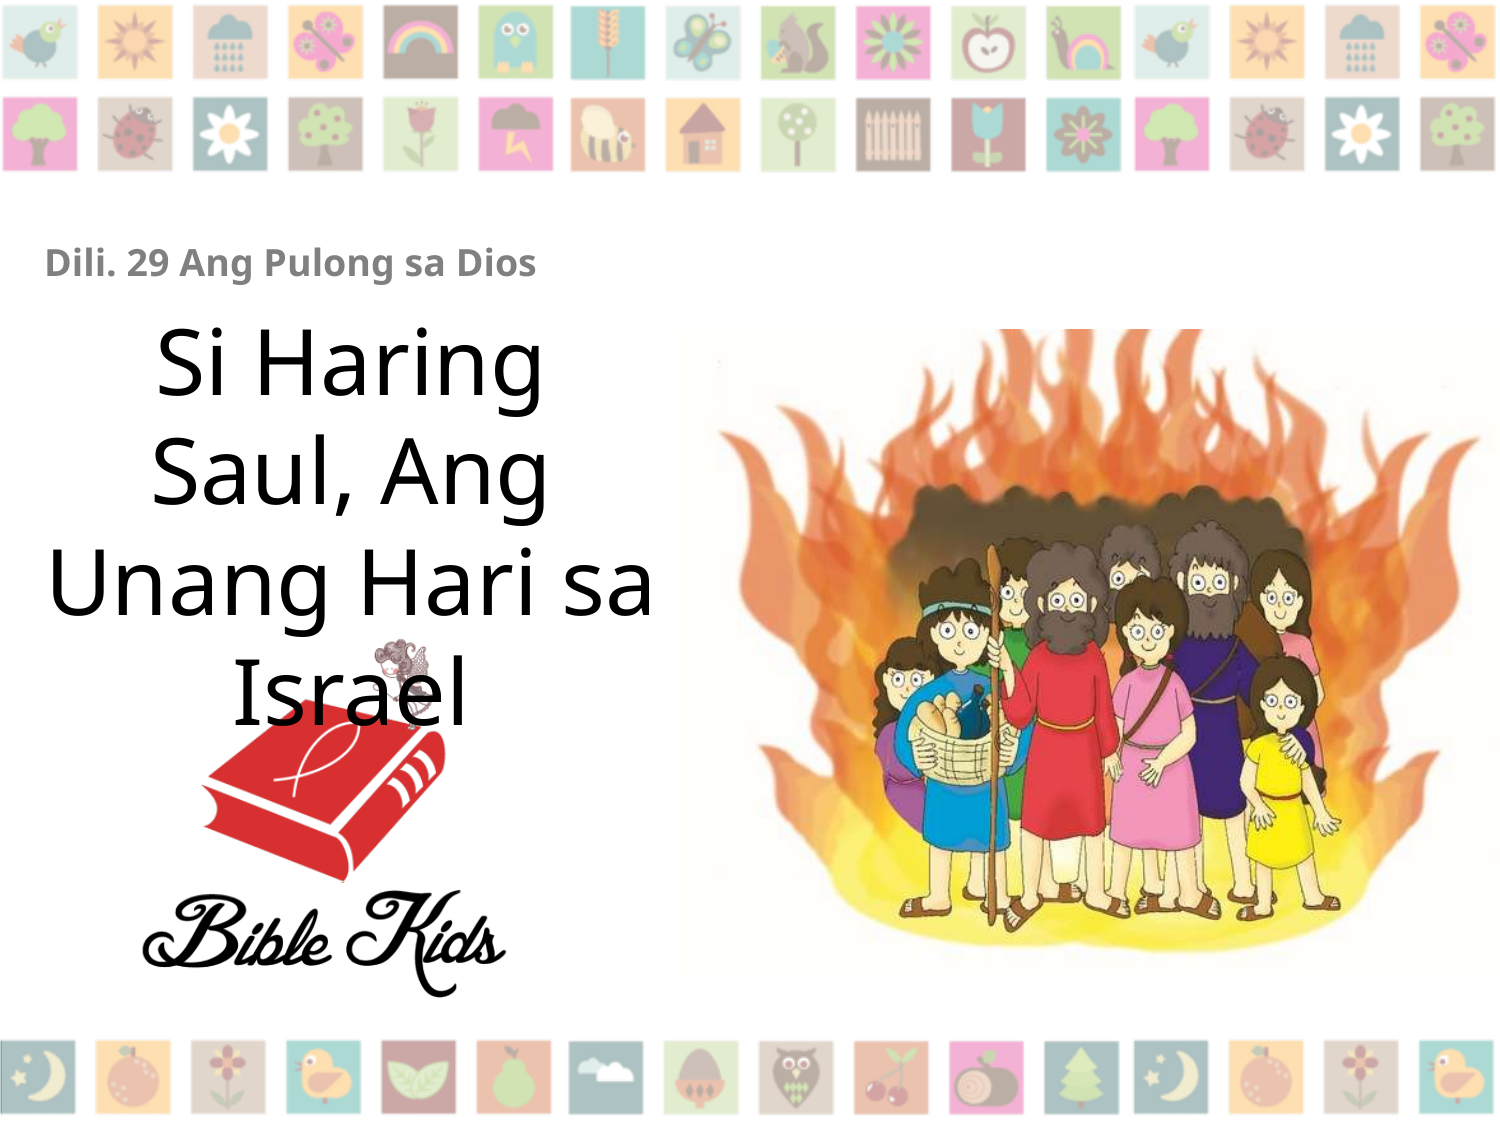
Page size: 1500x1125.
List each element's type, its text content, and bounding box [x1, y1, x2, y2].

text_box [0, 1028, 1500, 1118]
picture [117, 600, 544, 1027]
text_box Si Haring Saul, Ang Unang Hari sa Israel [28, 296, 674, 751]
picture [677, 329, 1500, 977]
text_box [0, 3, 1500, 181]
text_box Dili. 29 Ang Pulong sa Dios [29, 231, 573, 292]
